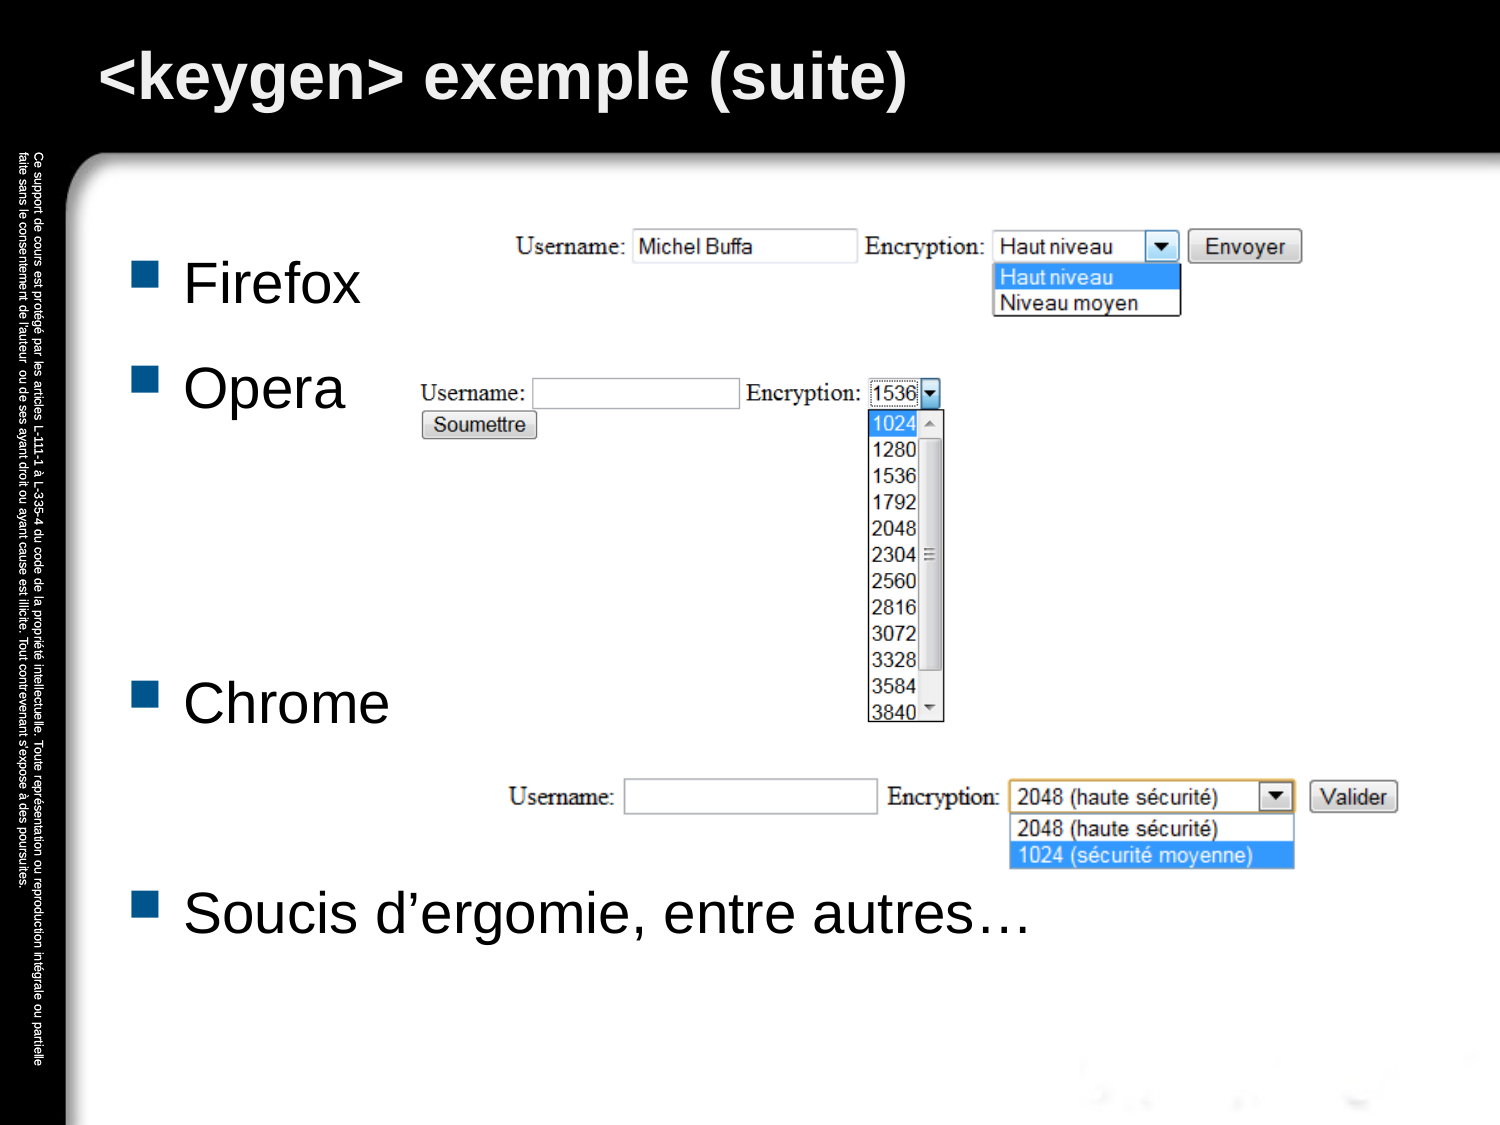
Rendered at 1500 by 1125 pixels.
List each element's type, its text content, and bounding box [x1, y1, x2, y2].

picture [0, 0, 1500, 1125]
list Firefox Opera Chrome Soucis d’ergomie, entre autres… [112, 237, 1426, 1013]
title <keygen> exemple (suite) [83, 28, 1472, 117]
